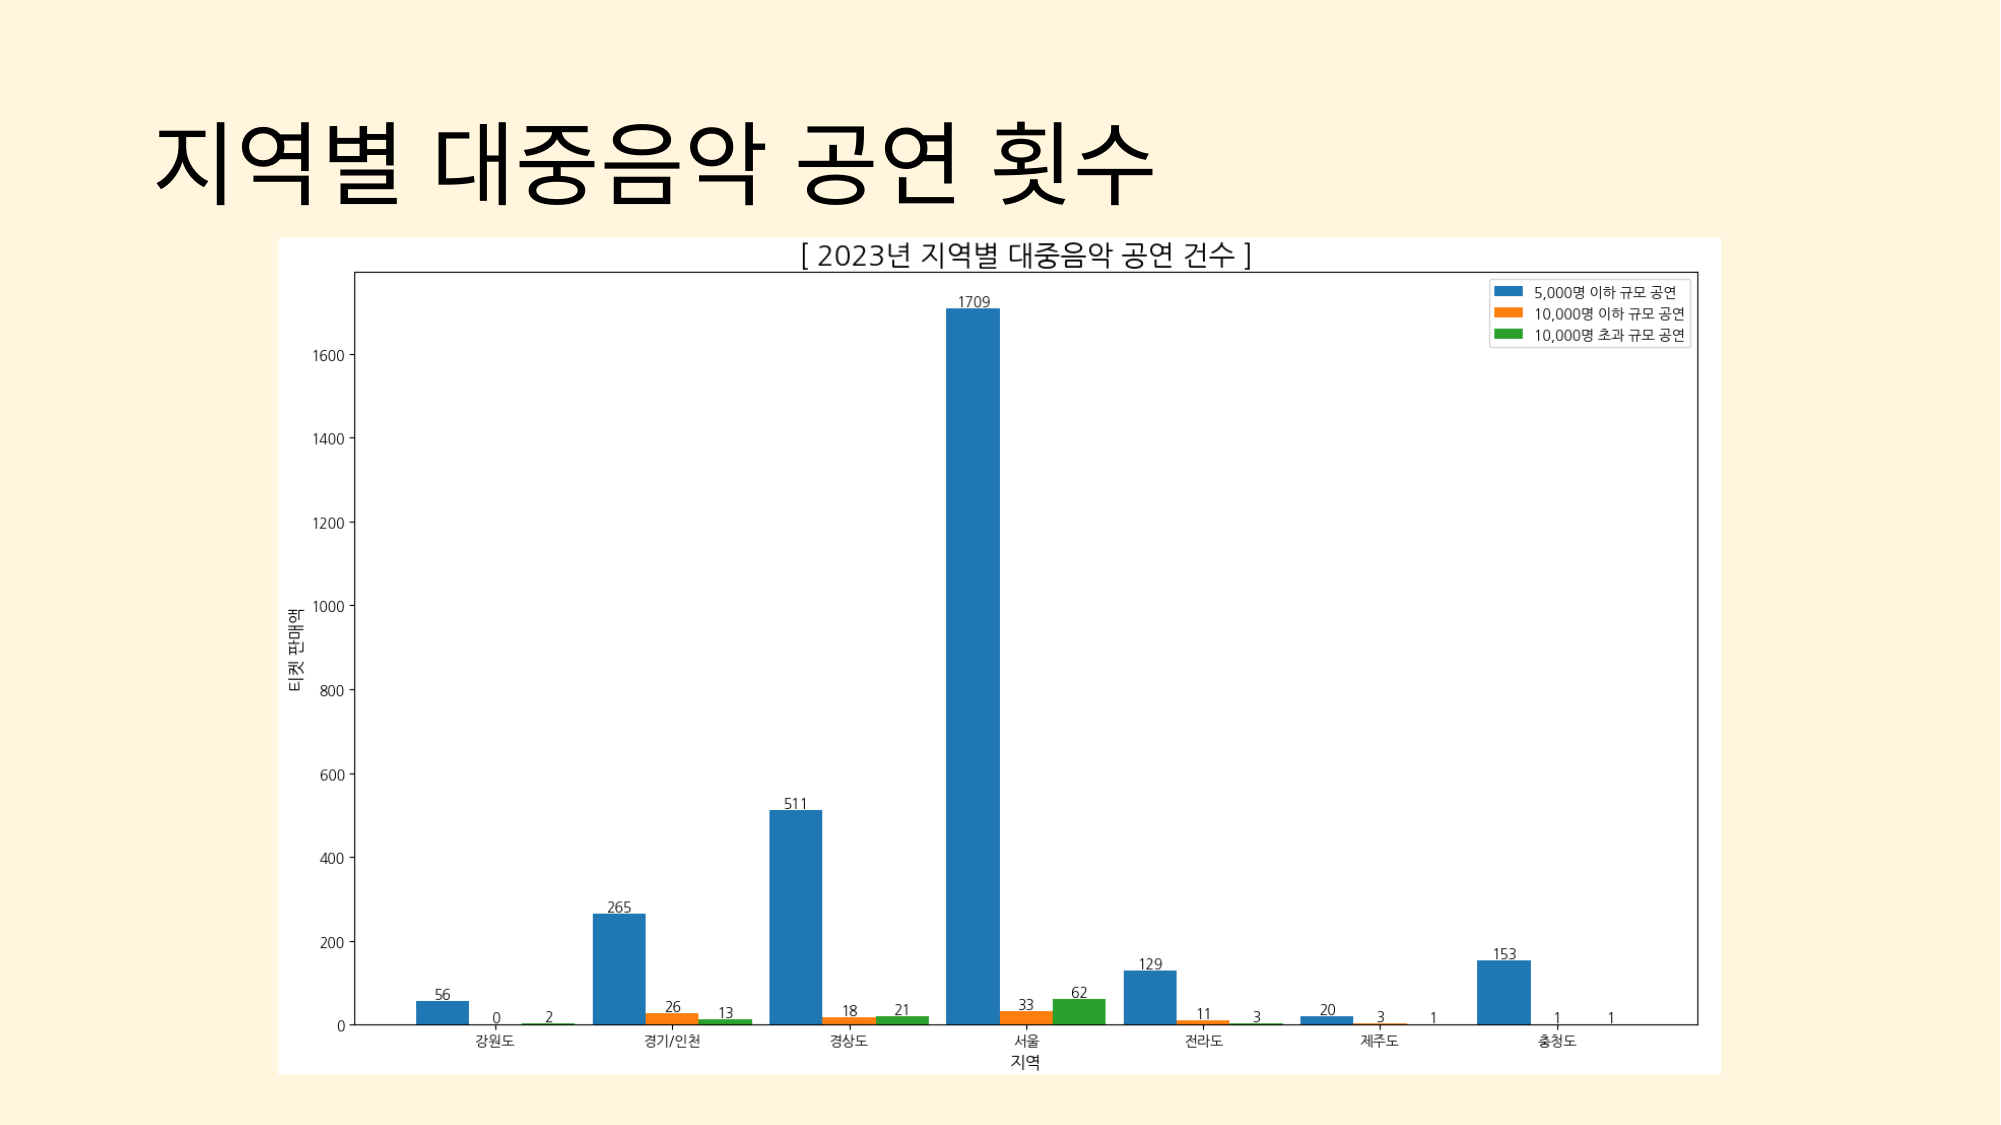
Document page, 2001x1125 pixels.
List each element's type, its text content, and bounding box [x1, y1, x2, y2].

title 지역별 대중음악 공연 횟수 [137, 59, 1863, 278]
picture [278, 237, 1722, 1075]
